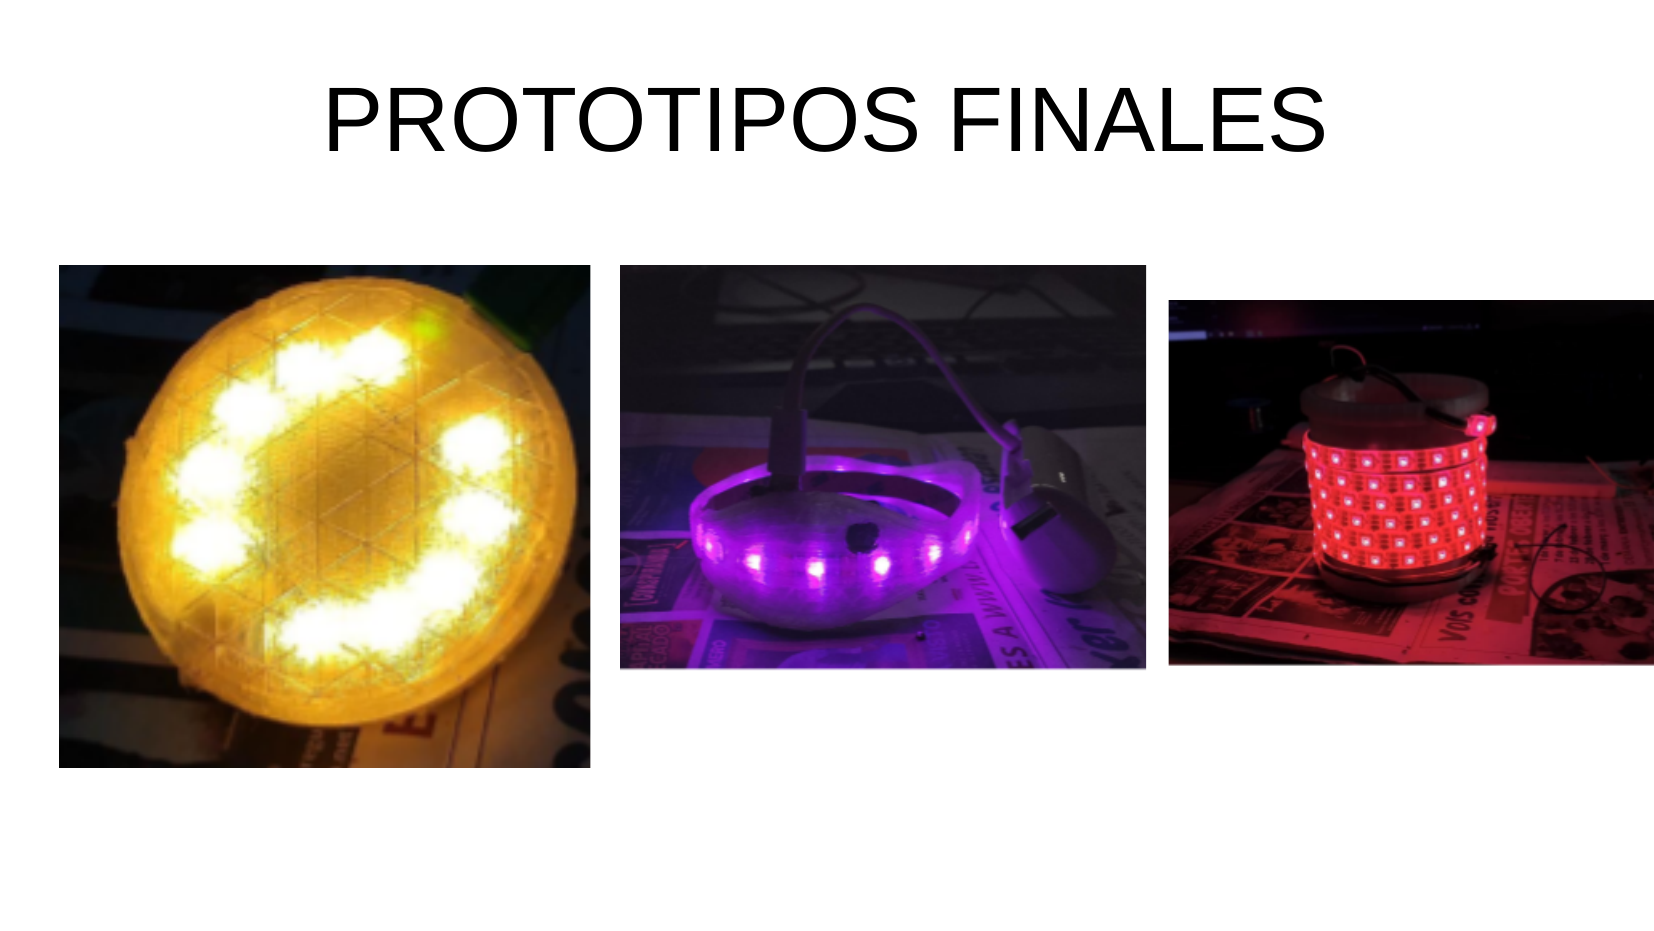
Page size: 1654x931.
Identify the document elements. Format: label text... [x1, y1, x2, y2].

picture [620, 265, 1147, 680]
picture [1168, 300, 1654, 680]
title PROTOTIPOS FINALES [82, 36, 1571, 193]
picture [59, 265, 591, 768]
